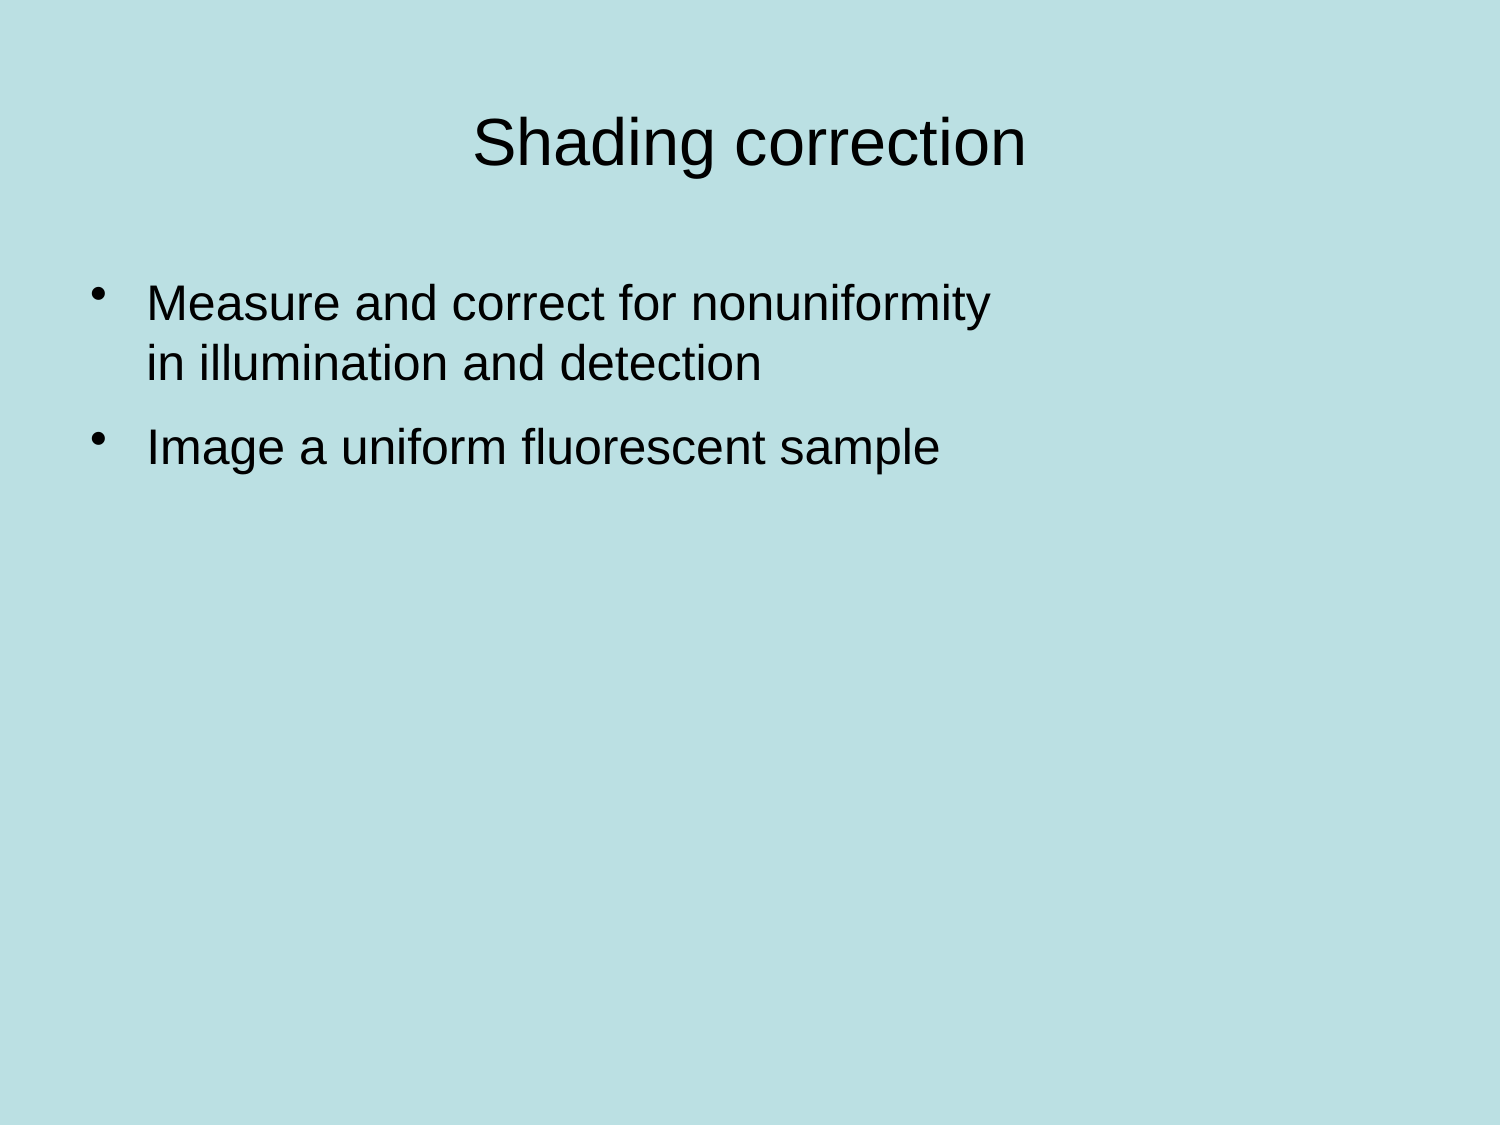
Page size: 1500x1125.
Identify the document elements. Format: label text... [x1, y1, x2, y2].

list Measure and correct for nonuniformity in illumination and detection Image a uniform fluorescent sample [74, 262, 1038, 1006]
title Shading correction [112, 44, 1388, 233]
